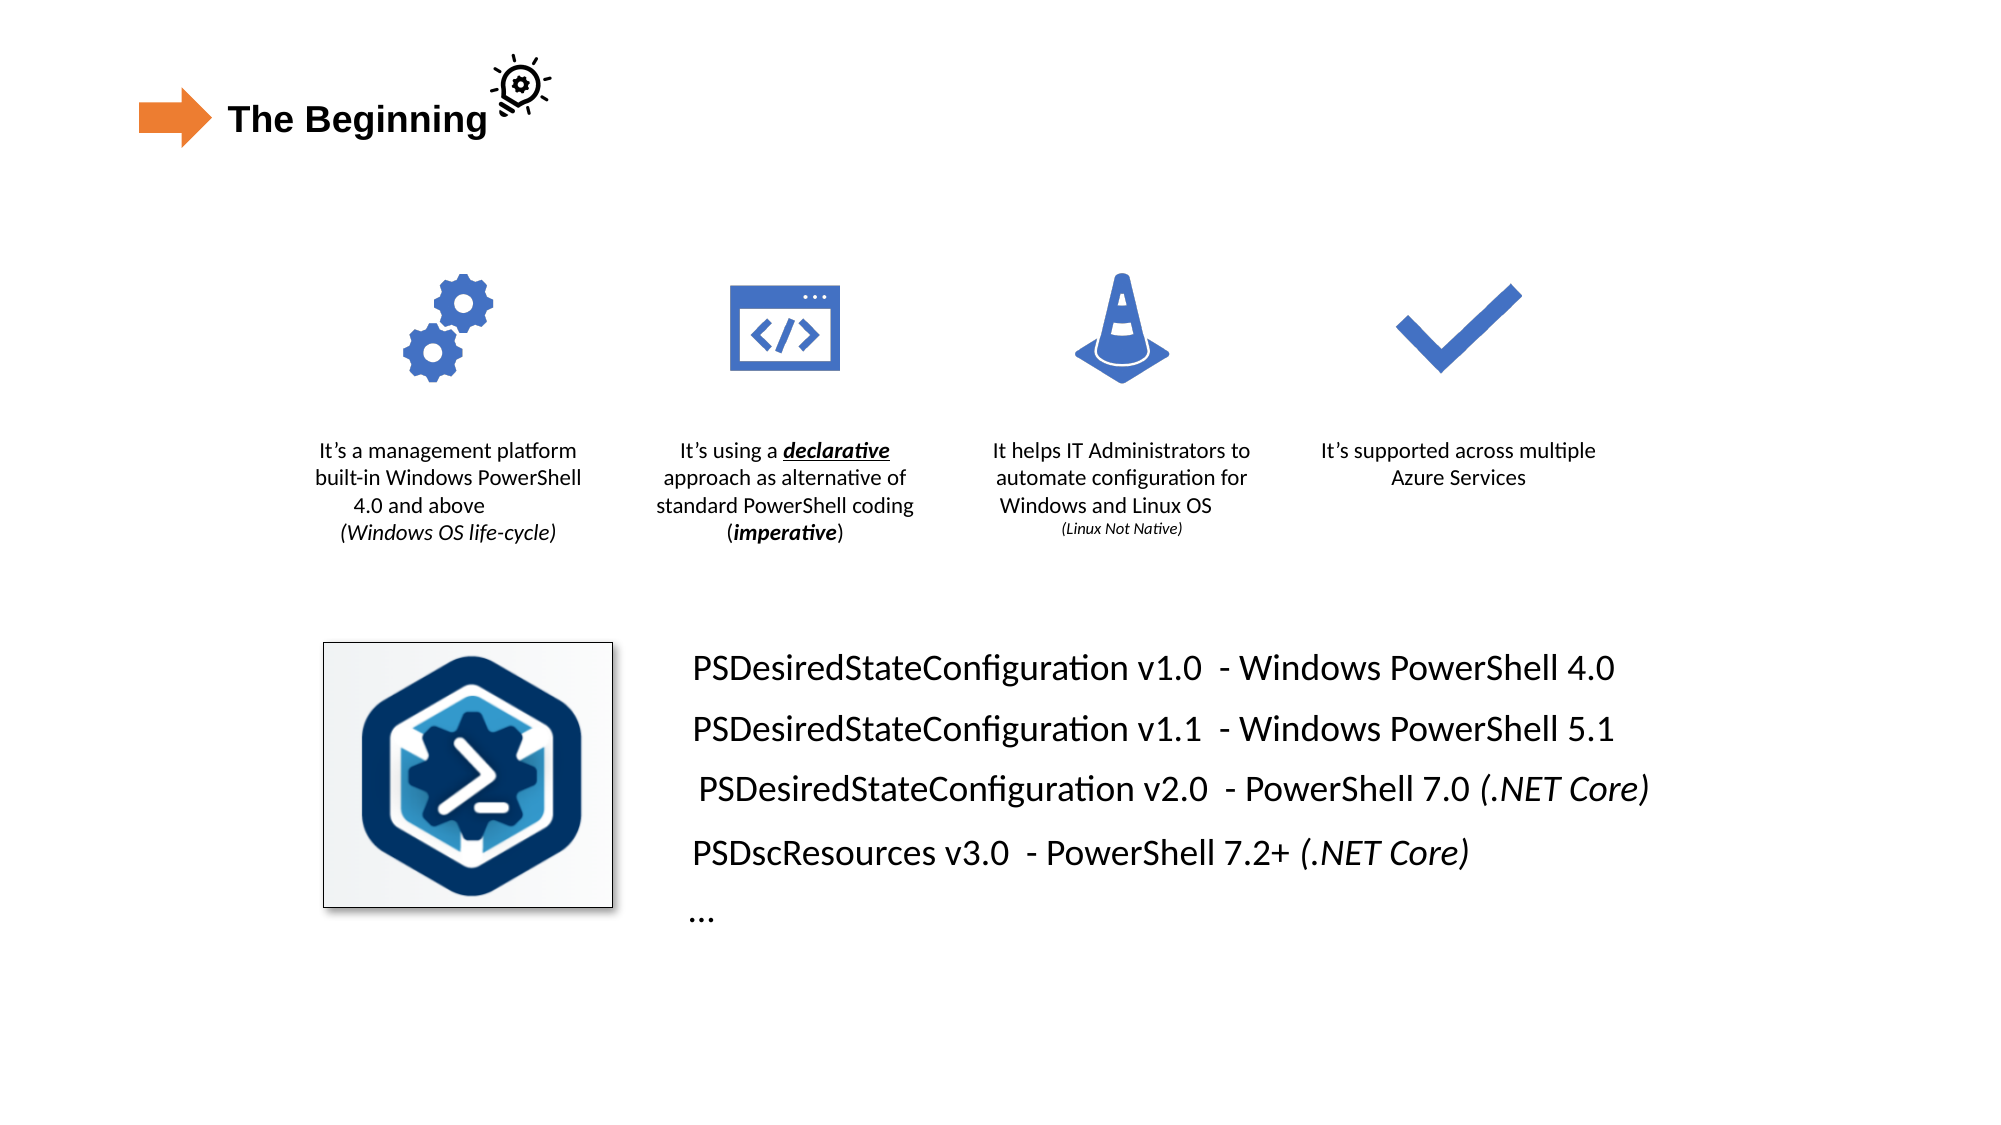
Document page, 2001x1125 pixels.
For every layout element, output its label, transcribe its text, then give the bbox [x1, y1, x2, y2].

text_box PSDesiredStateConfiguration v1.0 - Windows PowerShell 4.0 [677, 635, 1631, 696]
text_box [138, 84, 213, 151]
text_box PSDesiredStateConfiguration v1.1 - Windows PowerShell 5.1 [677, 696, 1631, 757]
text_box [211, 217, 1696, 596]
text_box ... [672, 877, 731, 938]
text_box PSDscResources v3.0 - PowerShell 7.2+ (.NET Core) [677, 820, 1486, 881]
text_box The Beginning [213, 87, 504, 148]
text_box PSDesiredStateConfiguration v2.0 - PowerShell 7.0 (.NET Core) [683, 756, 1665, 817]
picture [468, 36, 571, 139]
picture [323, 642, 613, 908]
